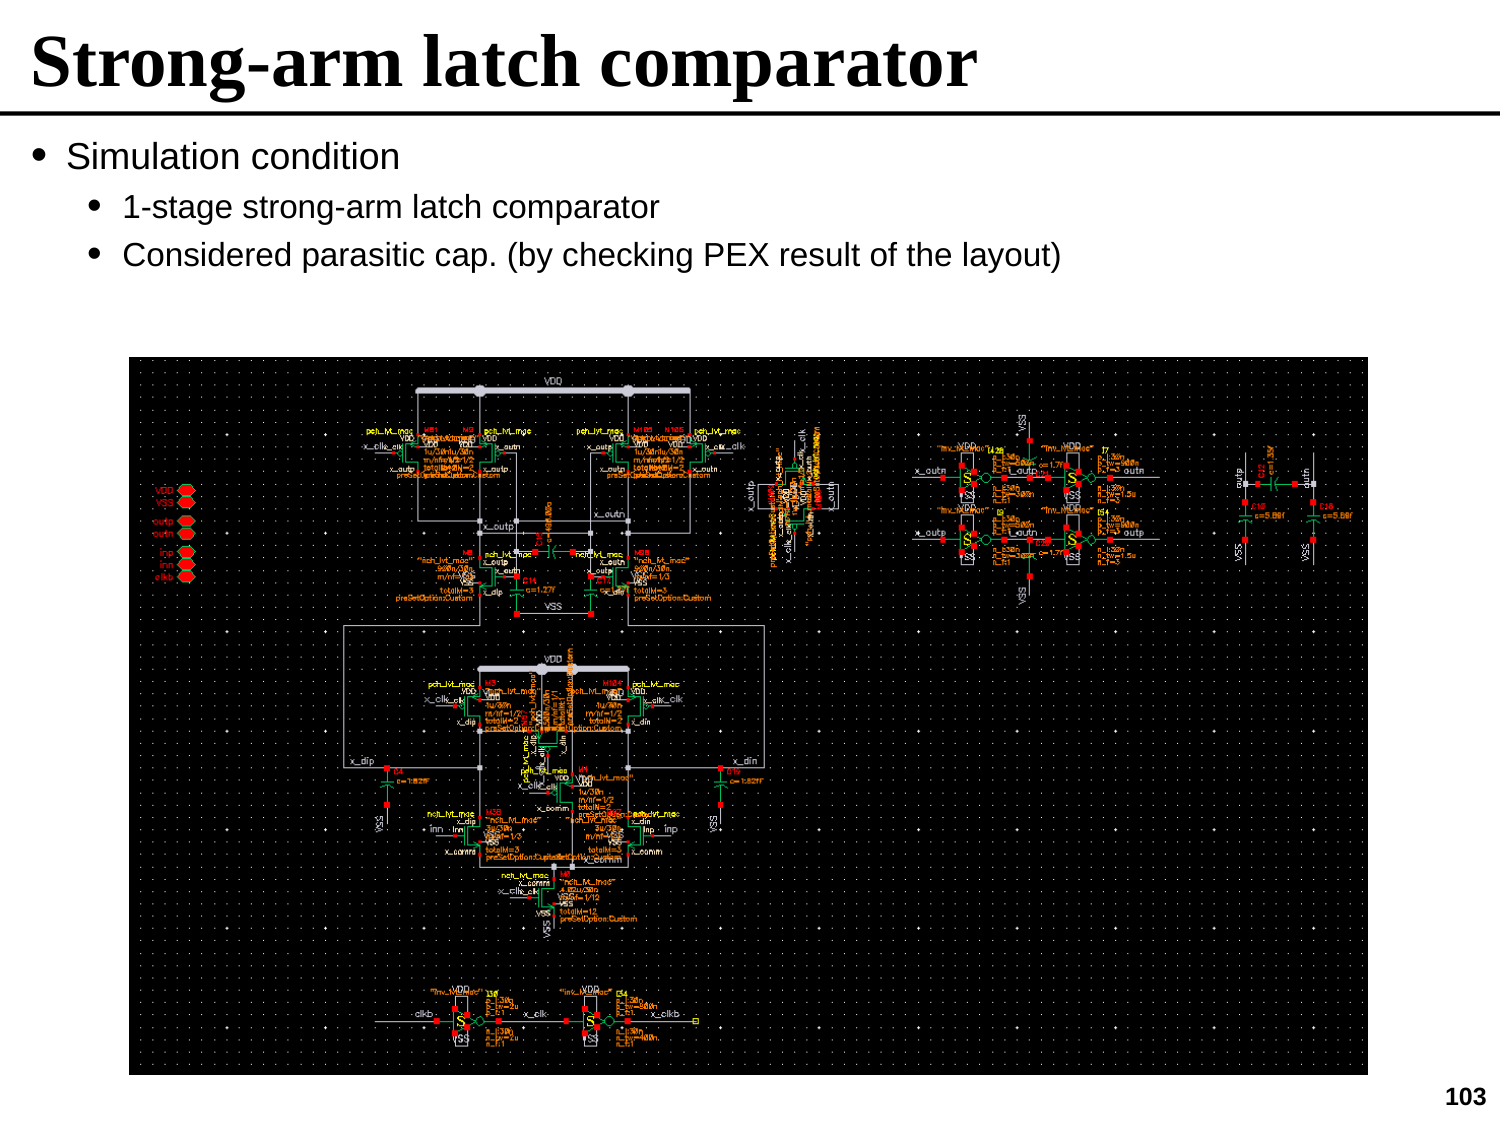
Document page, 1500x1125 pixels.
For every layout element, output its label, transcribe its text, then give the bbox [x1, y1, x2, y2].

title Strong-arm latch comparator [17, 0, 1480, 113]
list Simulation condition 1-stage strong-arm latch comparator Considered parasitic cap. (by checking PEX result of the layout) [17, 125, 1480, 1076]
picture [129, 357, 1368, 1076]
